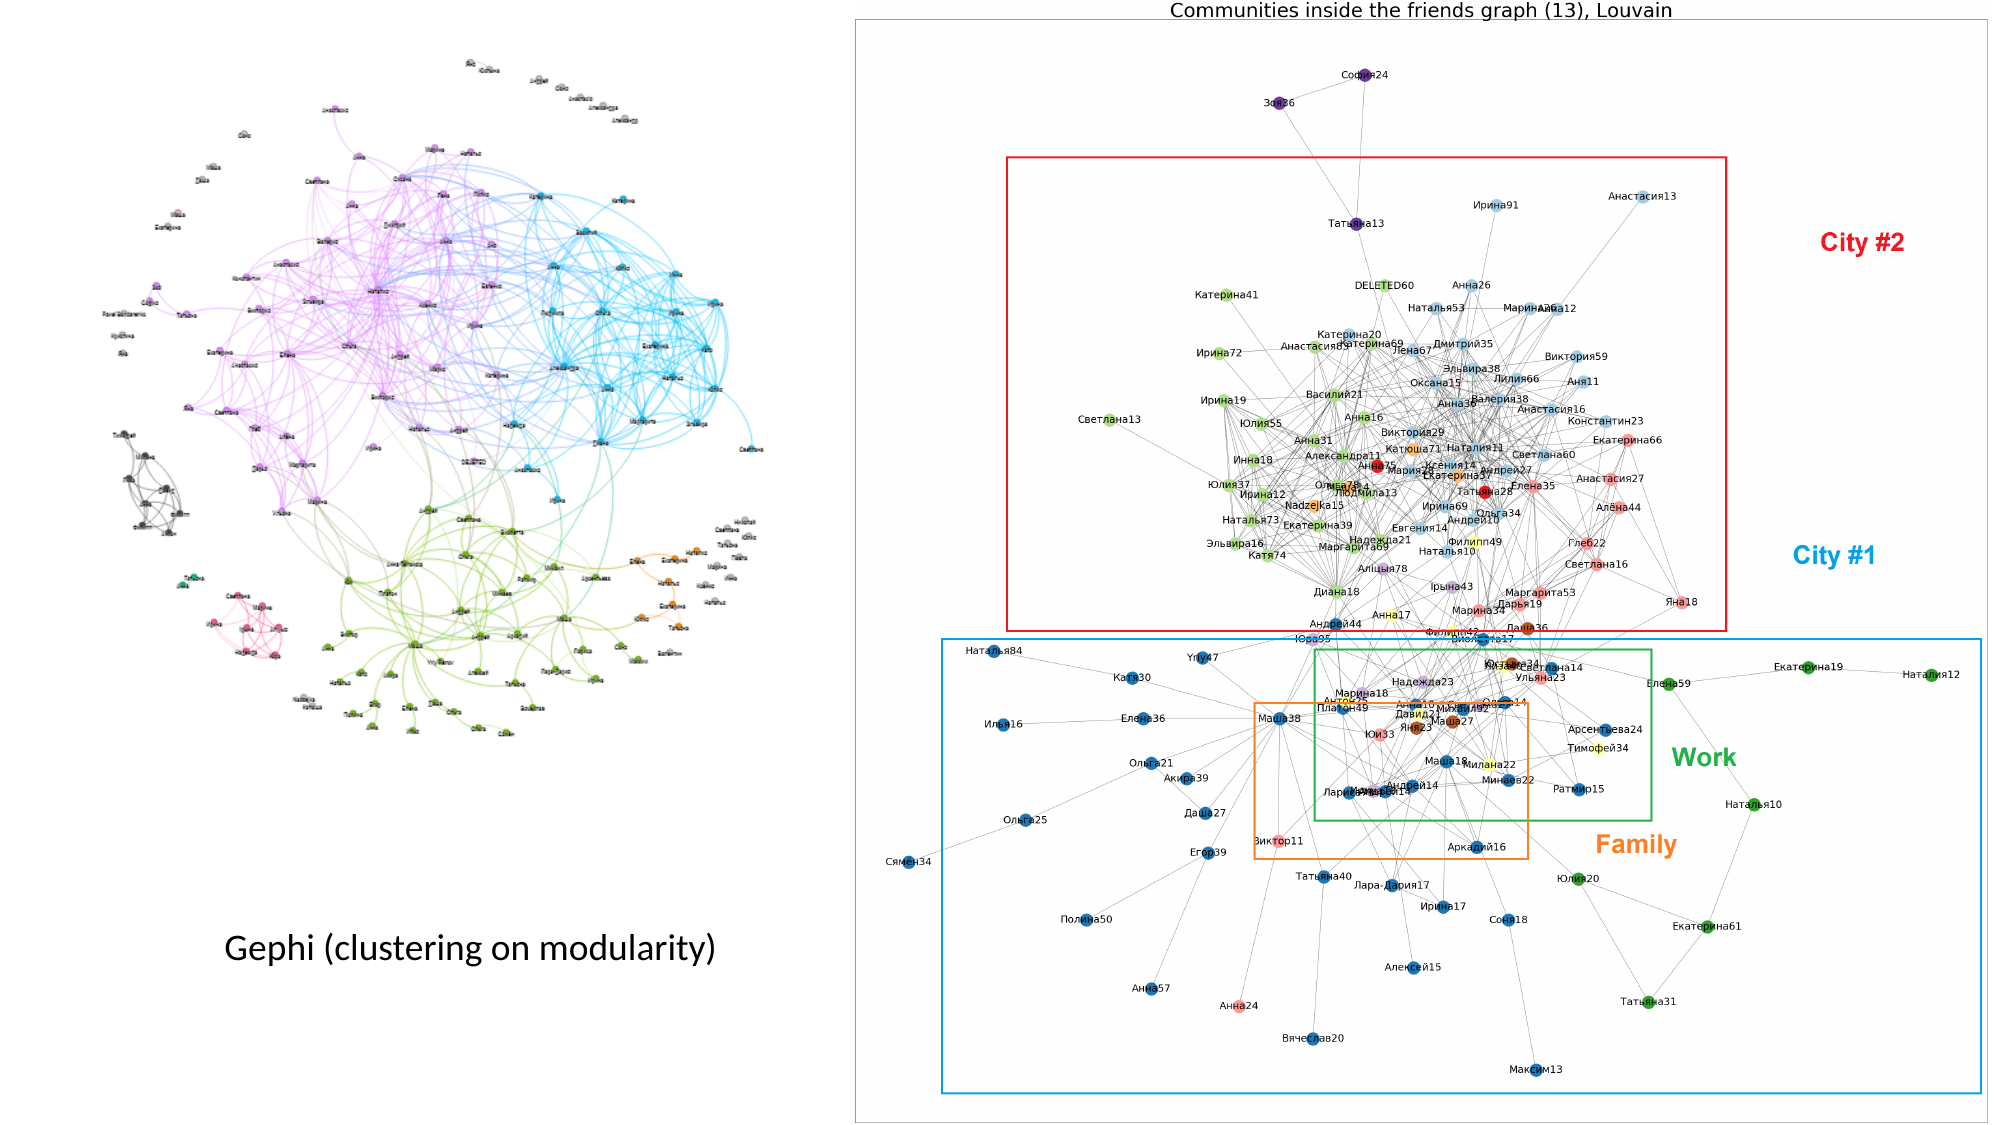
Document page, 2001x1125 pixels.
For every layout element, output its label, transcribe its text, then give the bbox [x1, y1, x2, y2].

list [10, 59, 844, 767]
picture [852, 0, 1990, 1125]
text_box Gephi (clustering on modularity) [209, 915, 733, 976]
